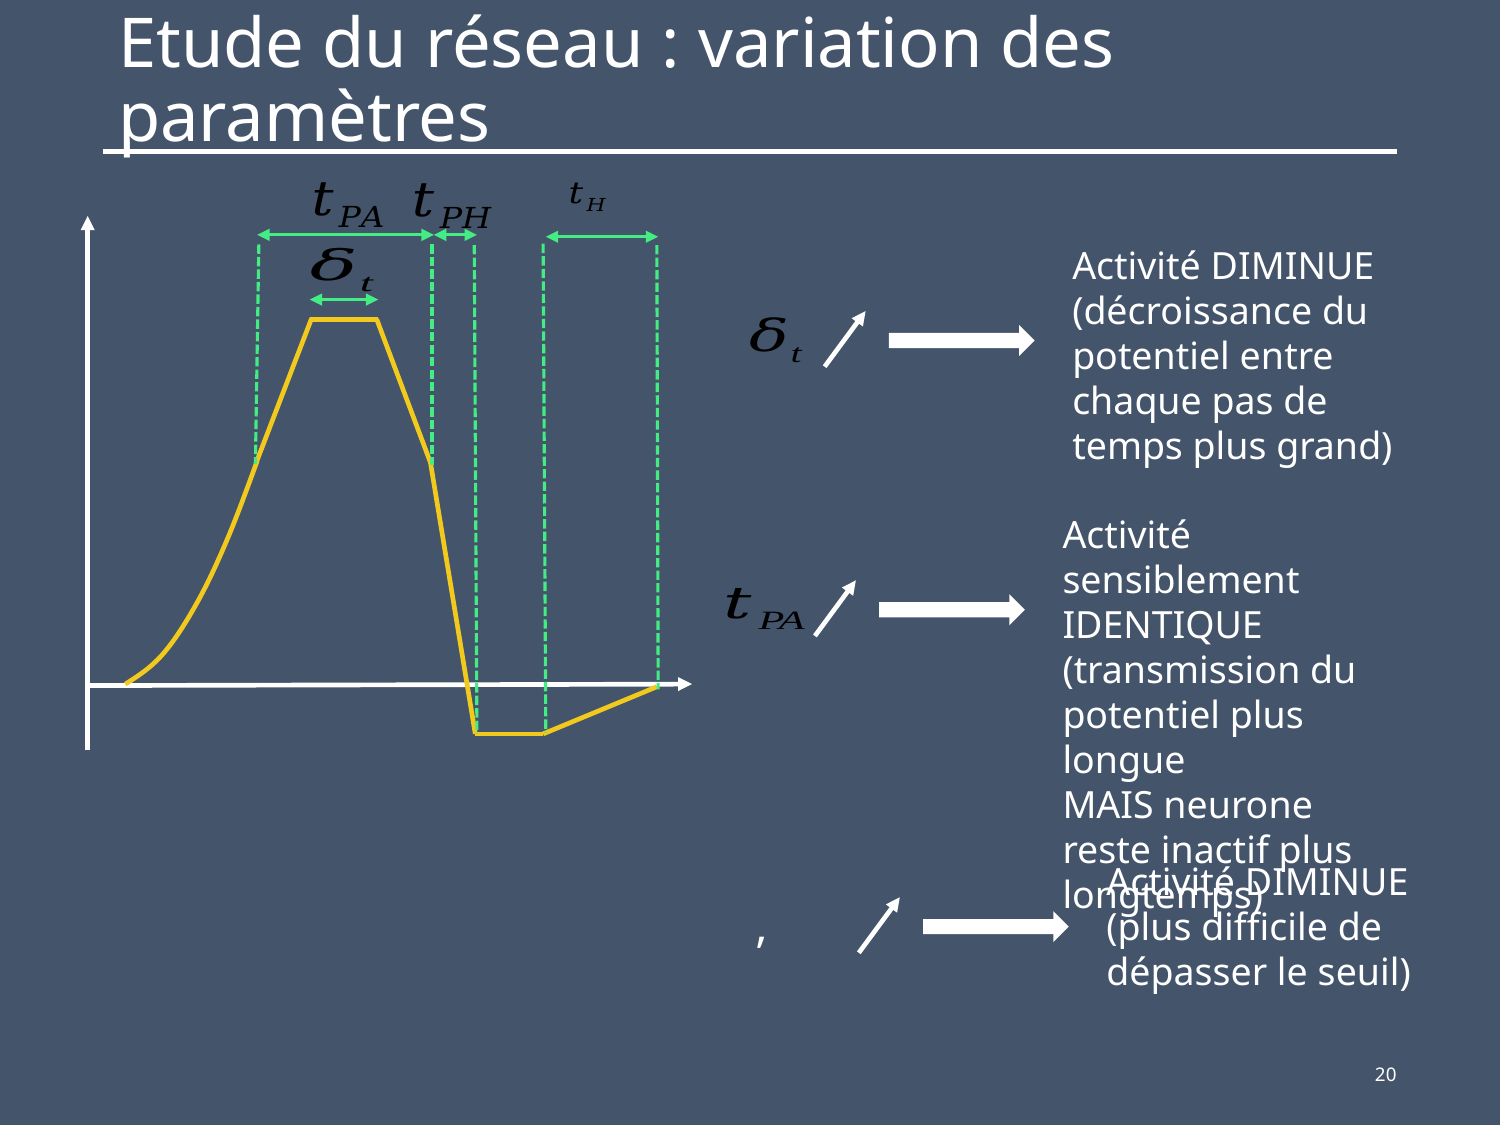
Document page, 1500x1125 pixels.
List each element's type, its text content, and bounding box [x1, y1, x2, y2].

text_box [858, 897, 900, 953]
title Etude du réseau : variation des paramètres [103, 13, 1397, 152]
text_box Activité DIMINUE (plus difficile de dépasser le seuil) [1091, 850, 1456, 1001]
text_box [87, 173, 693, 750]
text_box [923, 919, 1069, 943]
text_box [879, 594, 1025, 626]
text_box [814, 580, 856, 636]
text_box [824, 311, 866, 367]
text_box [888, 324, 1035, 357]
text_box Activité sensiblement IDENTIQUE (transmission du potentiel plus longue MAIS neurone reste inactif plus longtemps) [1047, 504, 1412, 924]
slide_number 20 [1074, 1045, 1412, 1106]
text_box Activité DIMINUE (décroissance du potentiel entre chaque pas de temps plus grand) [1057, 234, 1422, 475]
